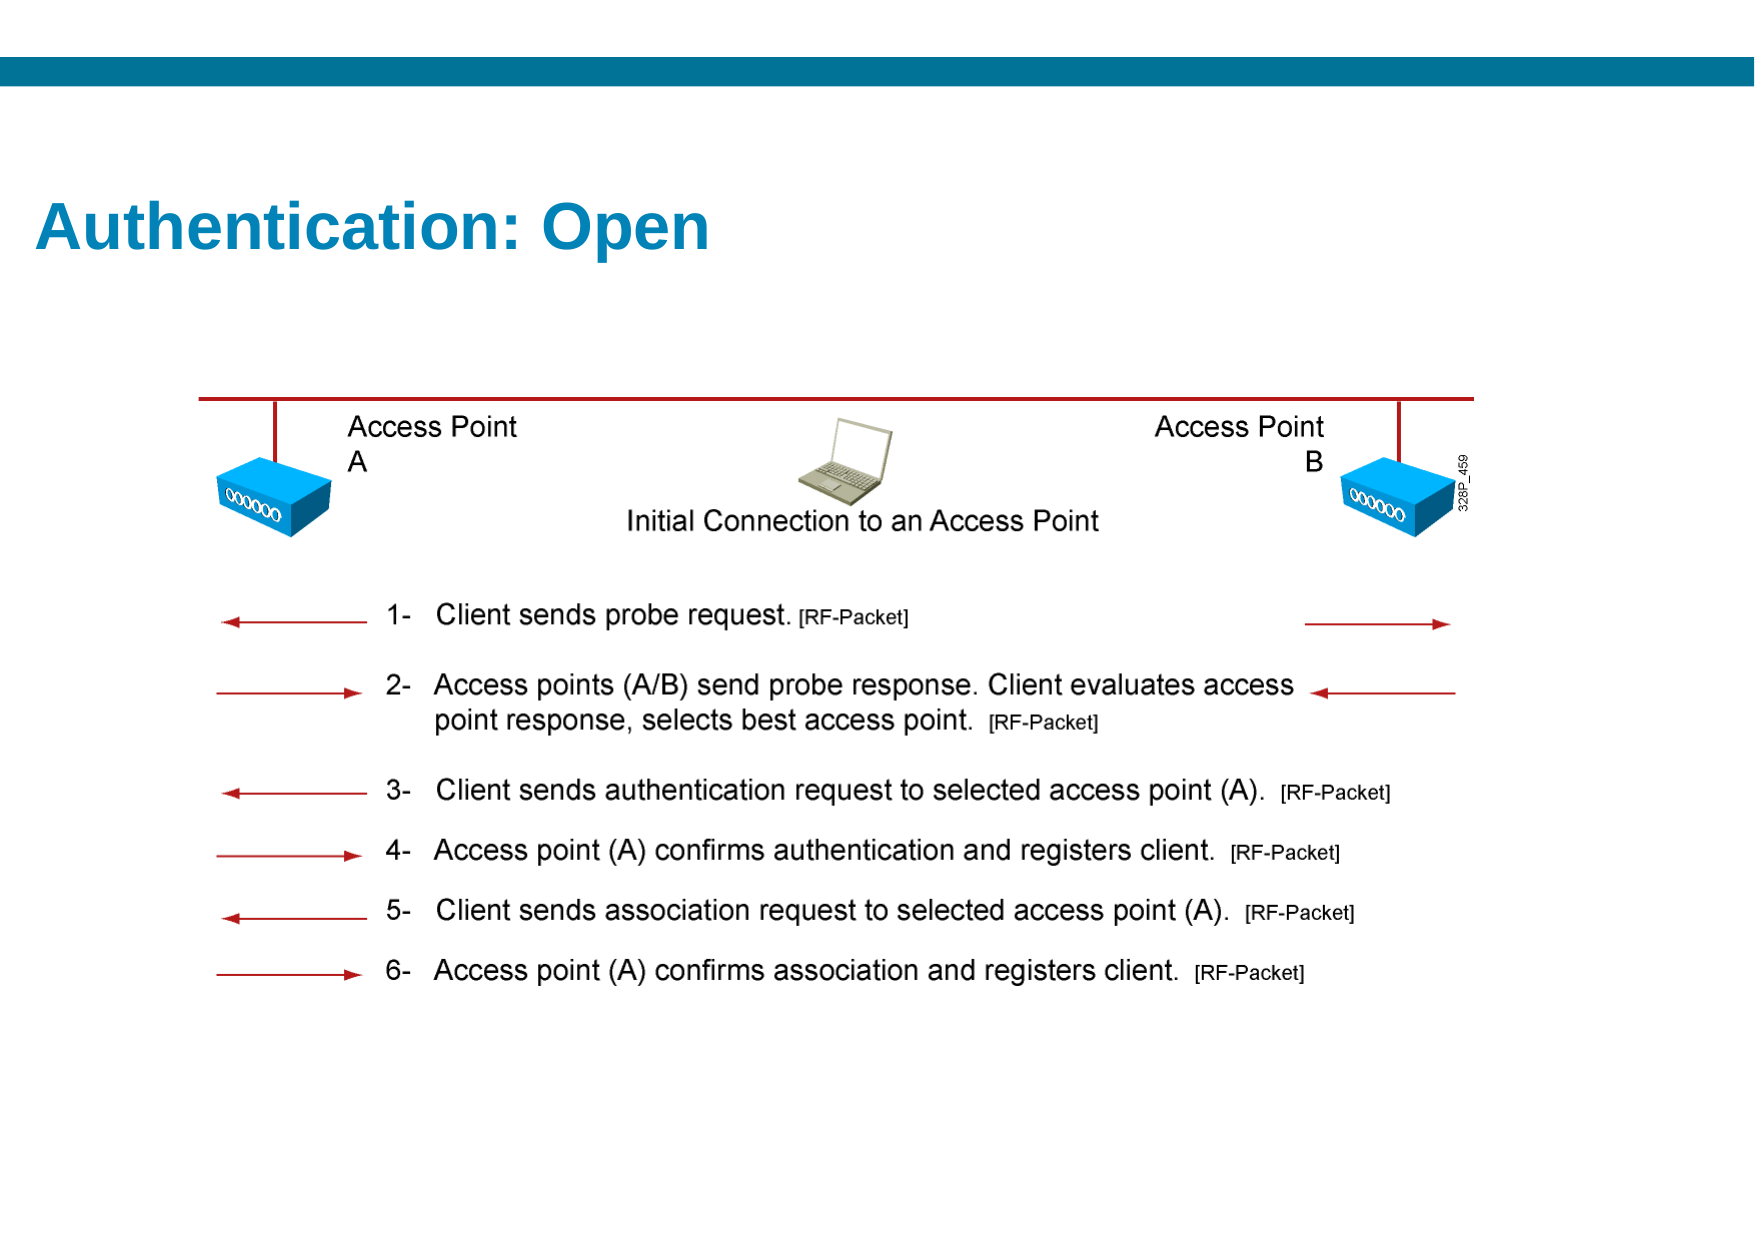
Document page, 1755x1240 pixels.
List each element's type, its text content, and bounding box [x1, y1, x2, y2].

text_box [198, 397, 1474, 1012]
title Authentication: Open [32, 121, 1722, 262]
